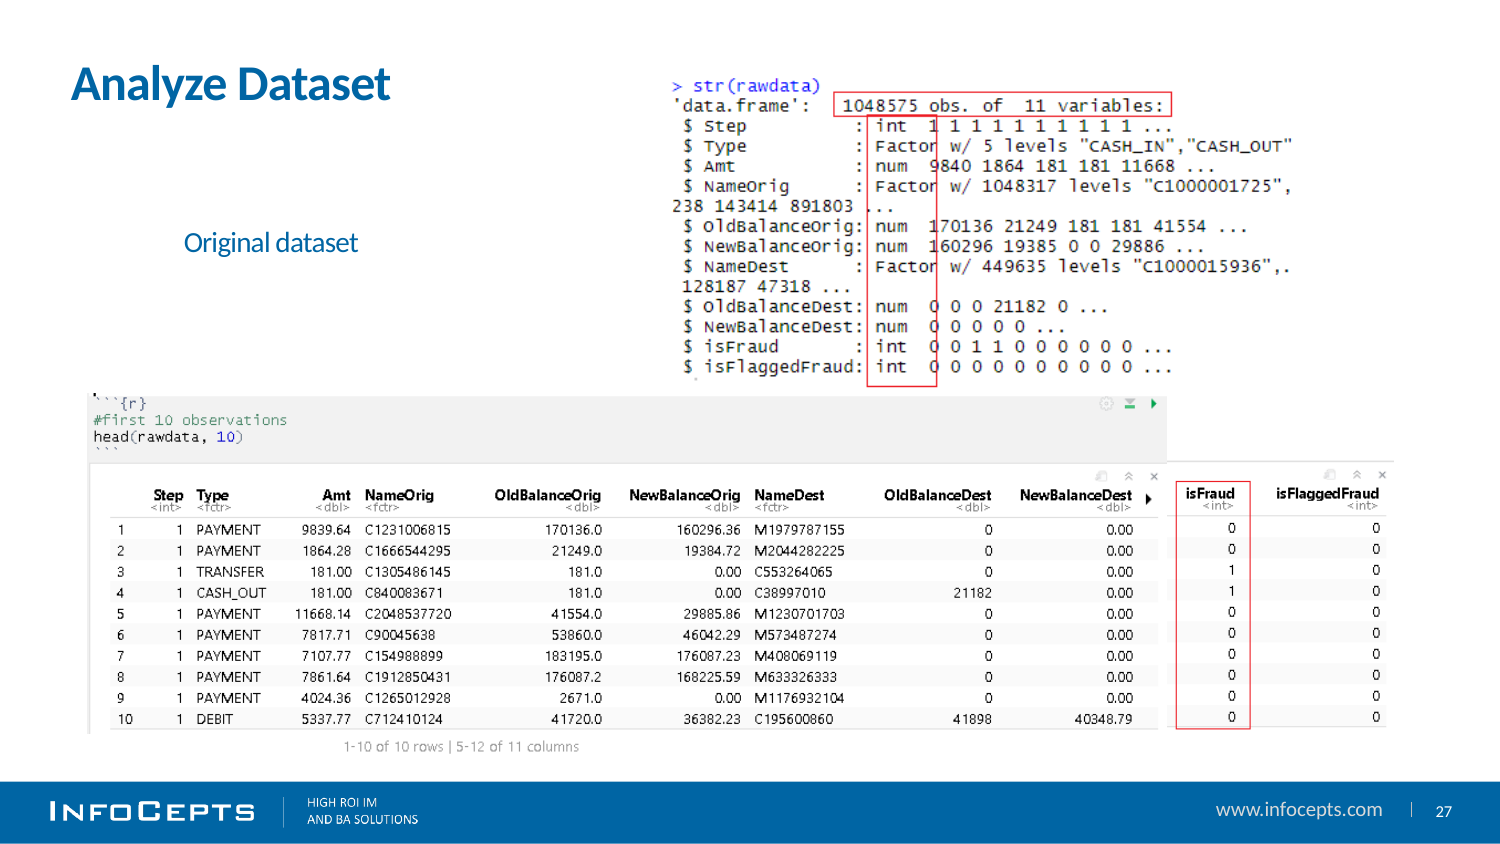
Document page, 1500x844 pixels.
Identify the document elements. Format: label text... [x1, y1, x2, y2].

text_box Original dataset [174, 214, 368, 272]
title Analyze Dataset [70, 34, 1430, 136]
picture [87, 77, 1394, 756]
picture [24, 781, 444, 840]
